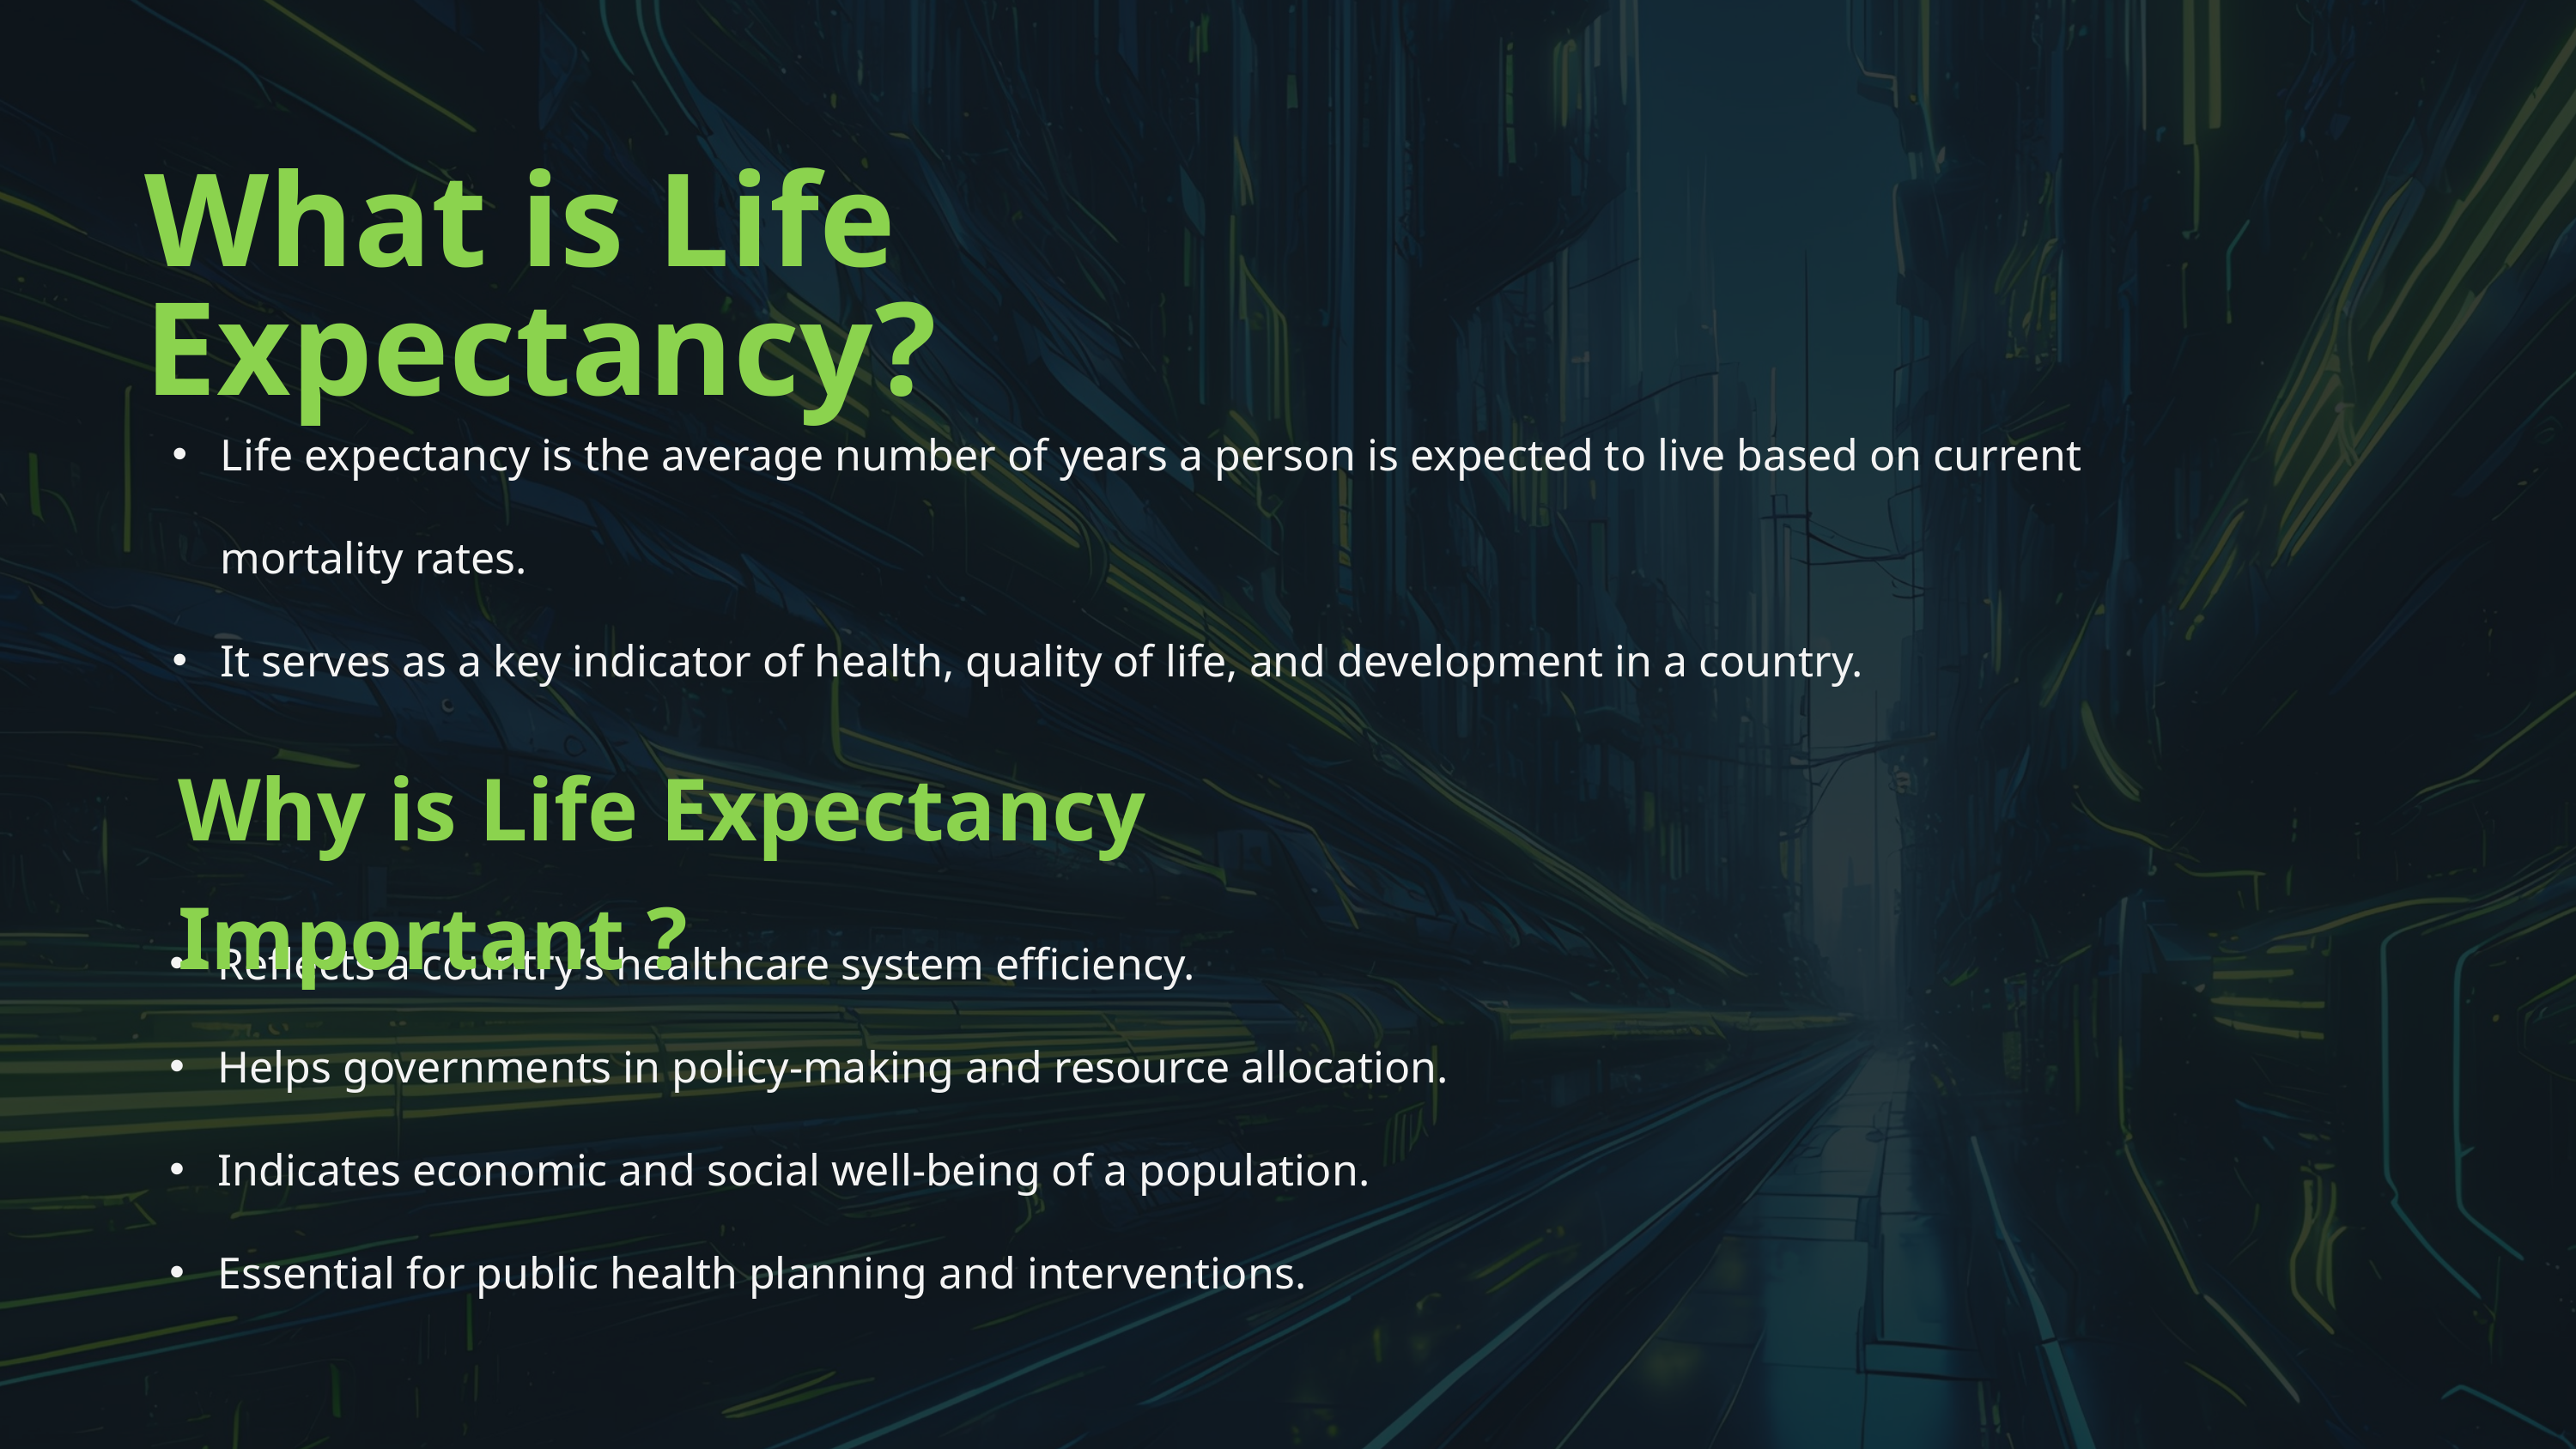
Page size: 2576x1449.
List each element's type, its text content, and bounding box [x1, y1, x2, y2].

text_box Why is Life Expectancy Important ? [178, 729, 1401, 987]
text_box Reflects a country’s healthcare system efficiency. Helps governments in policy-making and resource allocation. Indicates economic and social well-being of a population. Essential for public health planning and interventions. [142, 885, 1754, 1298]
text_box What is Life Expectancy? [144, 163, 1394, 376]
text_box Life expectancy is the average number of years a person is expected to live based on current mortality rates. It serves as a key indicator of health, quality of life, and development in a country. [144, 376, 2225, 685]
text_box [218, 633, 635, 714]
text_box [0, 0, 2576, 1449]
